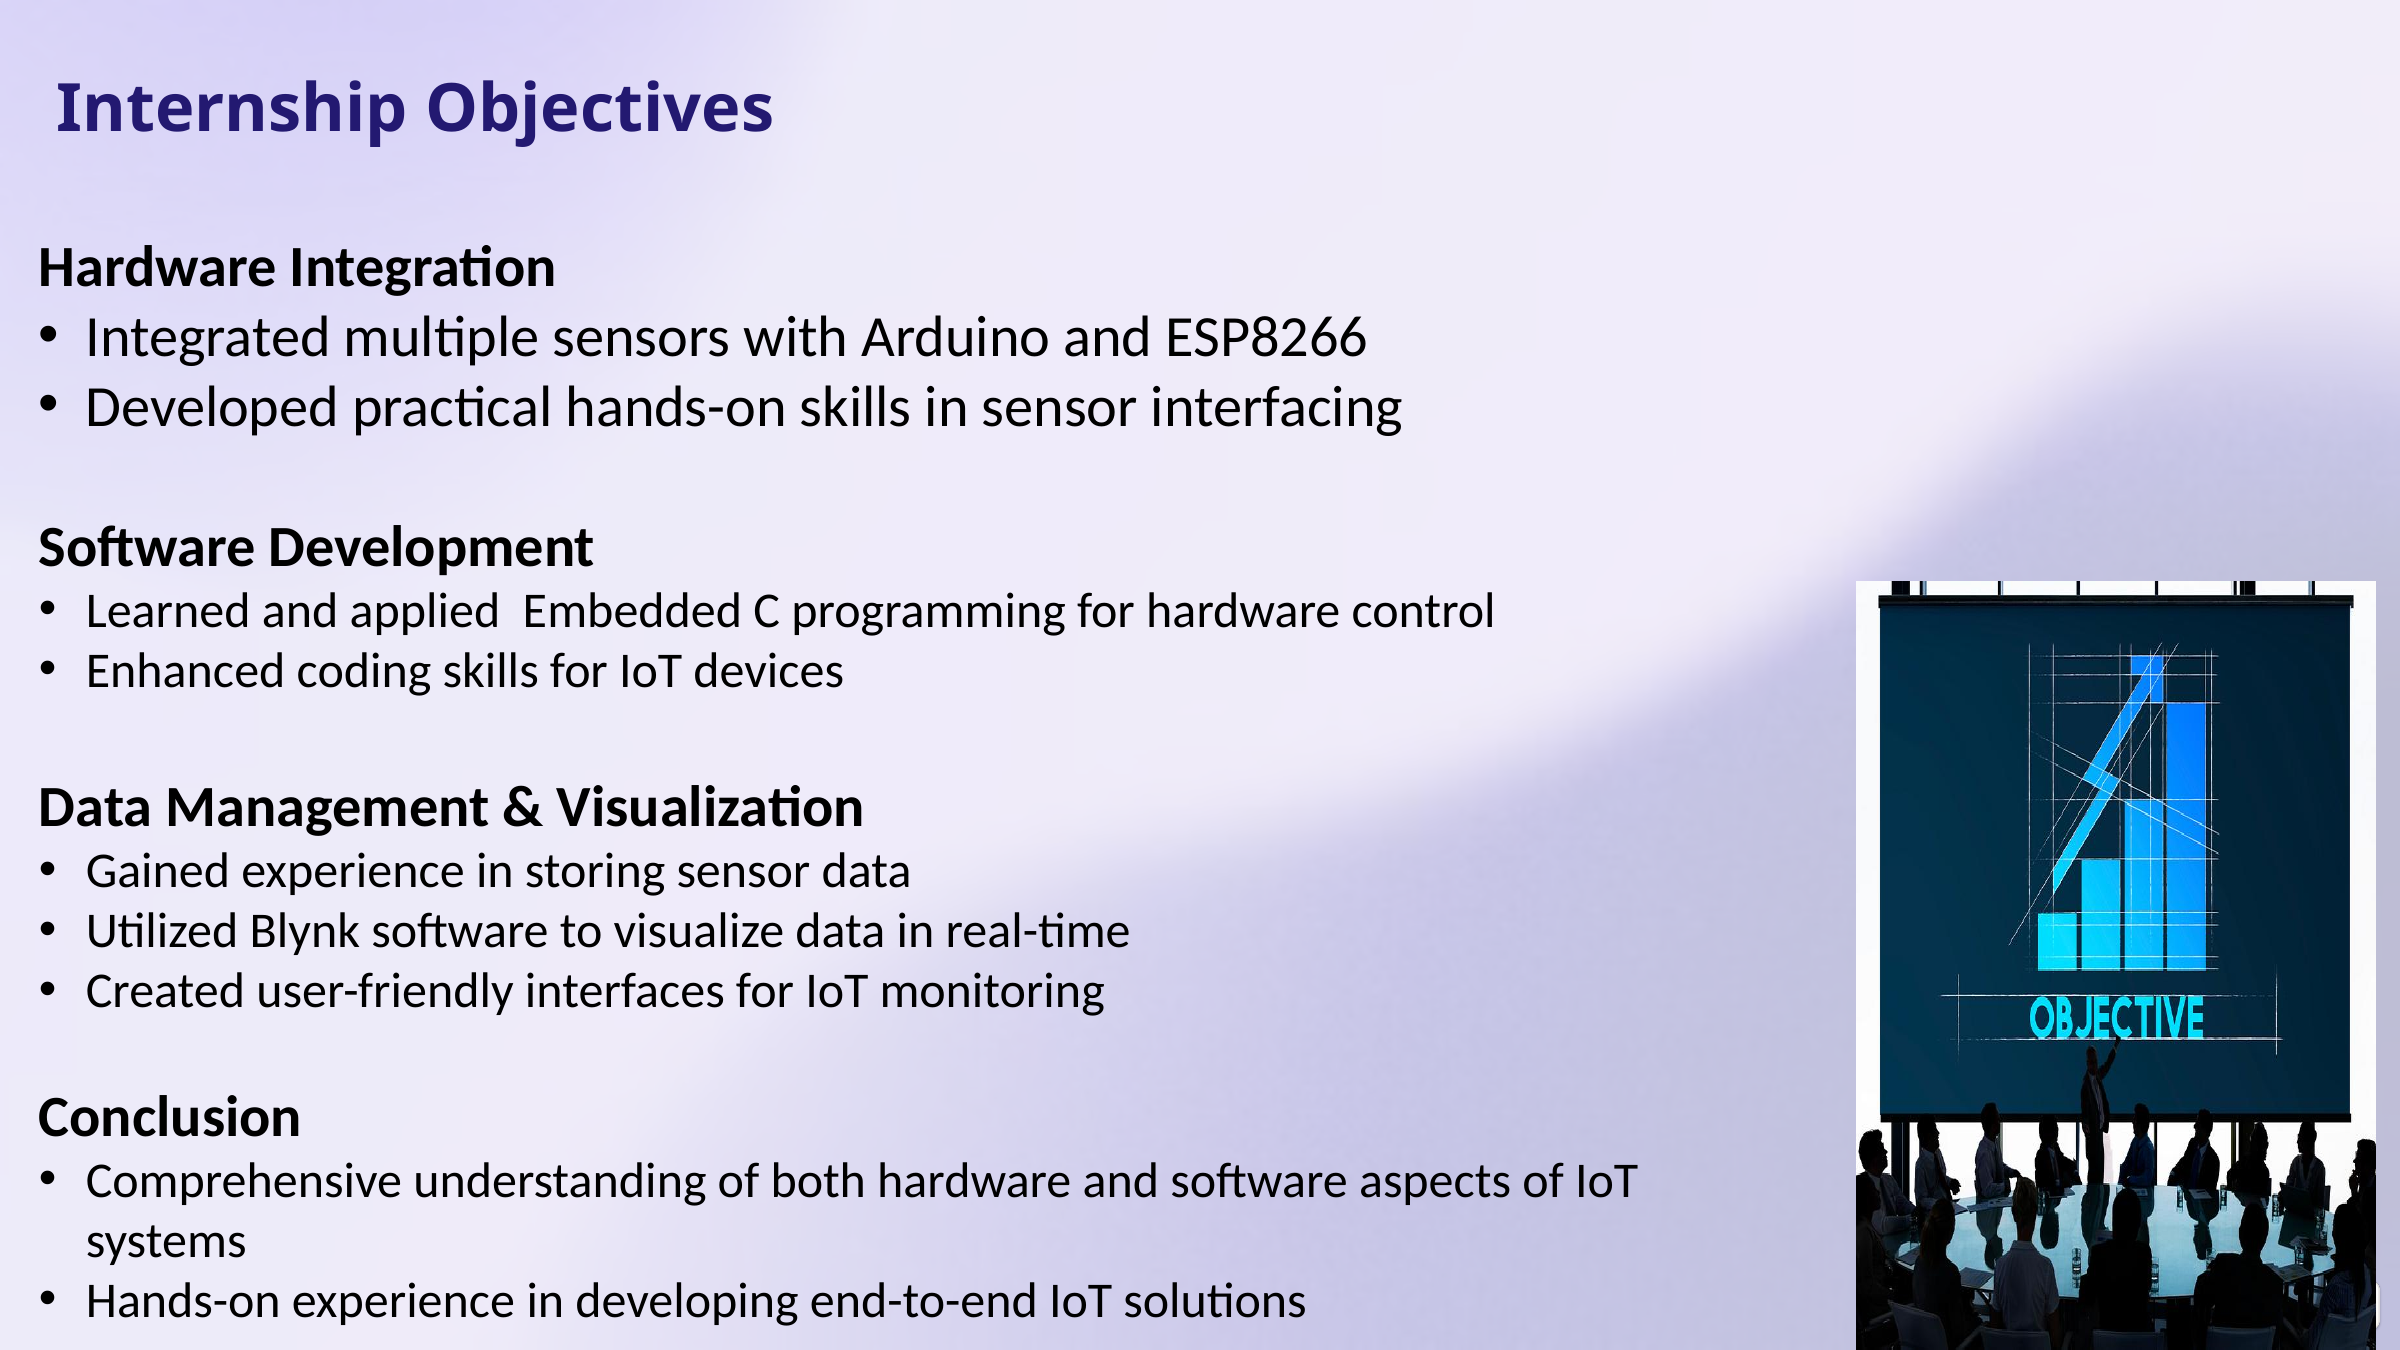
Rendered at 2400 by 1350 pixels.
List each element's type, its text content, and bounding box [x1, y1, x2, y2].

text_box Hardware Integration Integrated multiple sensors with Arduino and ESP8266 Developed practical hands-on skills in sensor interfacing Software Development Learned and applied Embedded C programming for hardware control Enhanced coding skills for IoT devices Data Management & Visualization Gained experience in storing sensor data Utilized Blynk software to visualize data in real-time Created user-friendly interfaces for IoT monitoring Conclusion Comprehensive understanding of both hardware and software aspects of IoT systems Hands-on experience in developing end-to-end IoT solutions [24, 175, 1820, 1350]
text_box Internship Objectives [56, 46, 852, 146]
picture [1856, 581, 2389, 1350]
